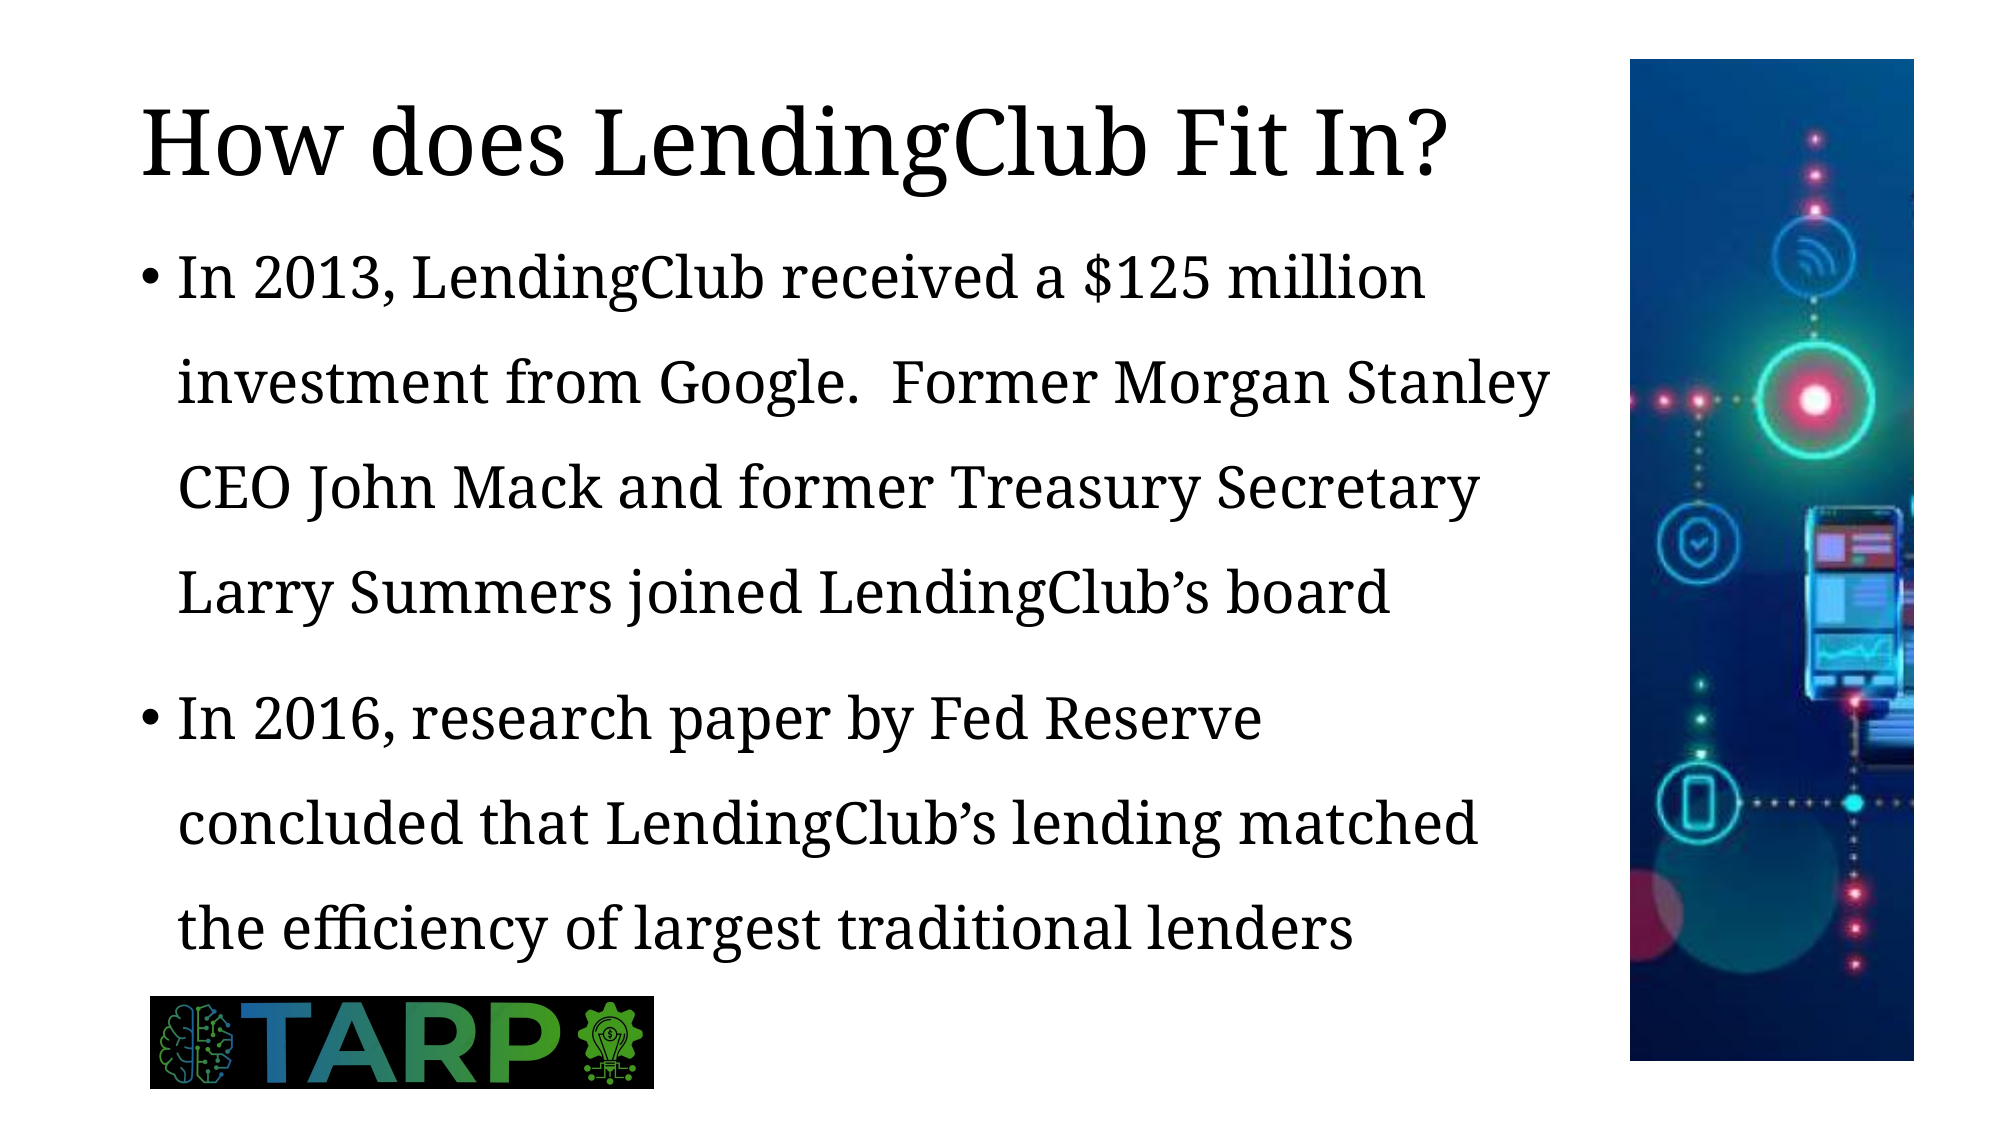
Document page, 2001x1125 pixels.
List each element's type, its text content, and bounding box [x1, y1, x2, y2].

list In 2013, LendingClub received a $125 million investment from Google. Former Morgan Stanley CEO John Mack and former Treasury Secretary Larry Summers joined LendingClub’s board In 2016, research paper by Fed Reserve concluded that LendingClub’s lending matched the efficiency of largest traditional lenders [125, 198, 1580, 975]
title How does LendingClub Fit In? [125, 75, 1580, 198]
picture [1630, 59, 1914, 1062]
picture [1909, 461, 1914, 483]
picture [150, 996, 654, 1089]
picture [1839, 296, 1845, 310]
